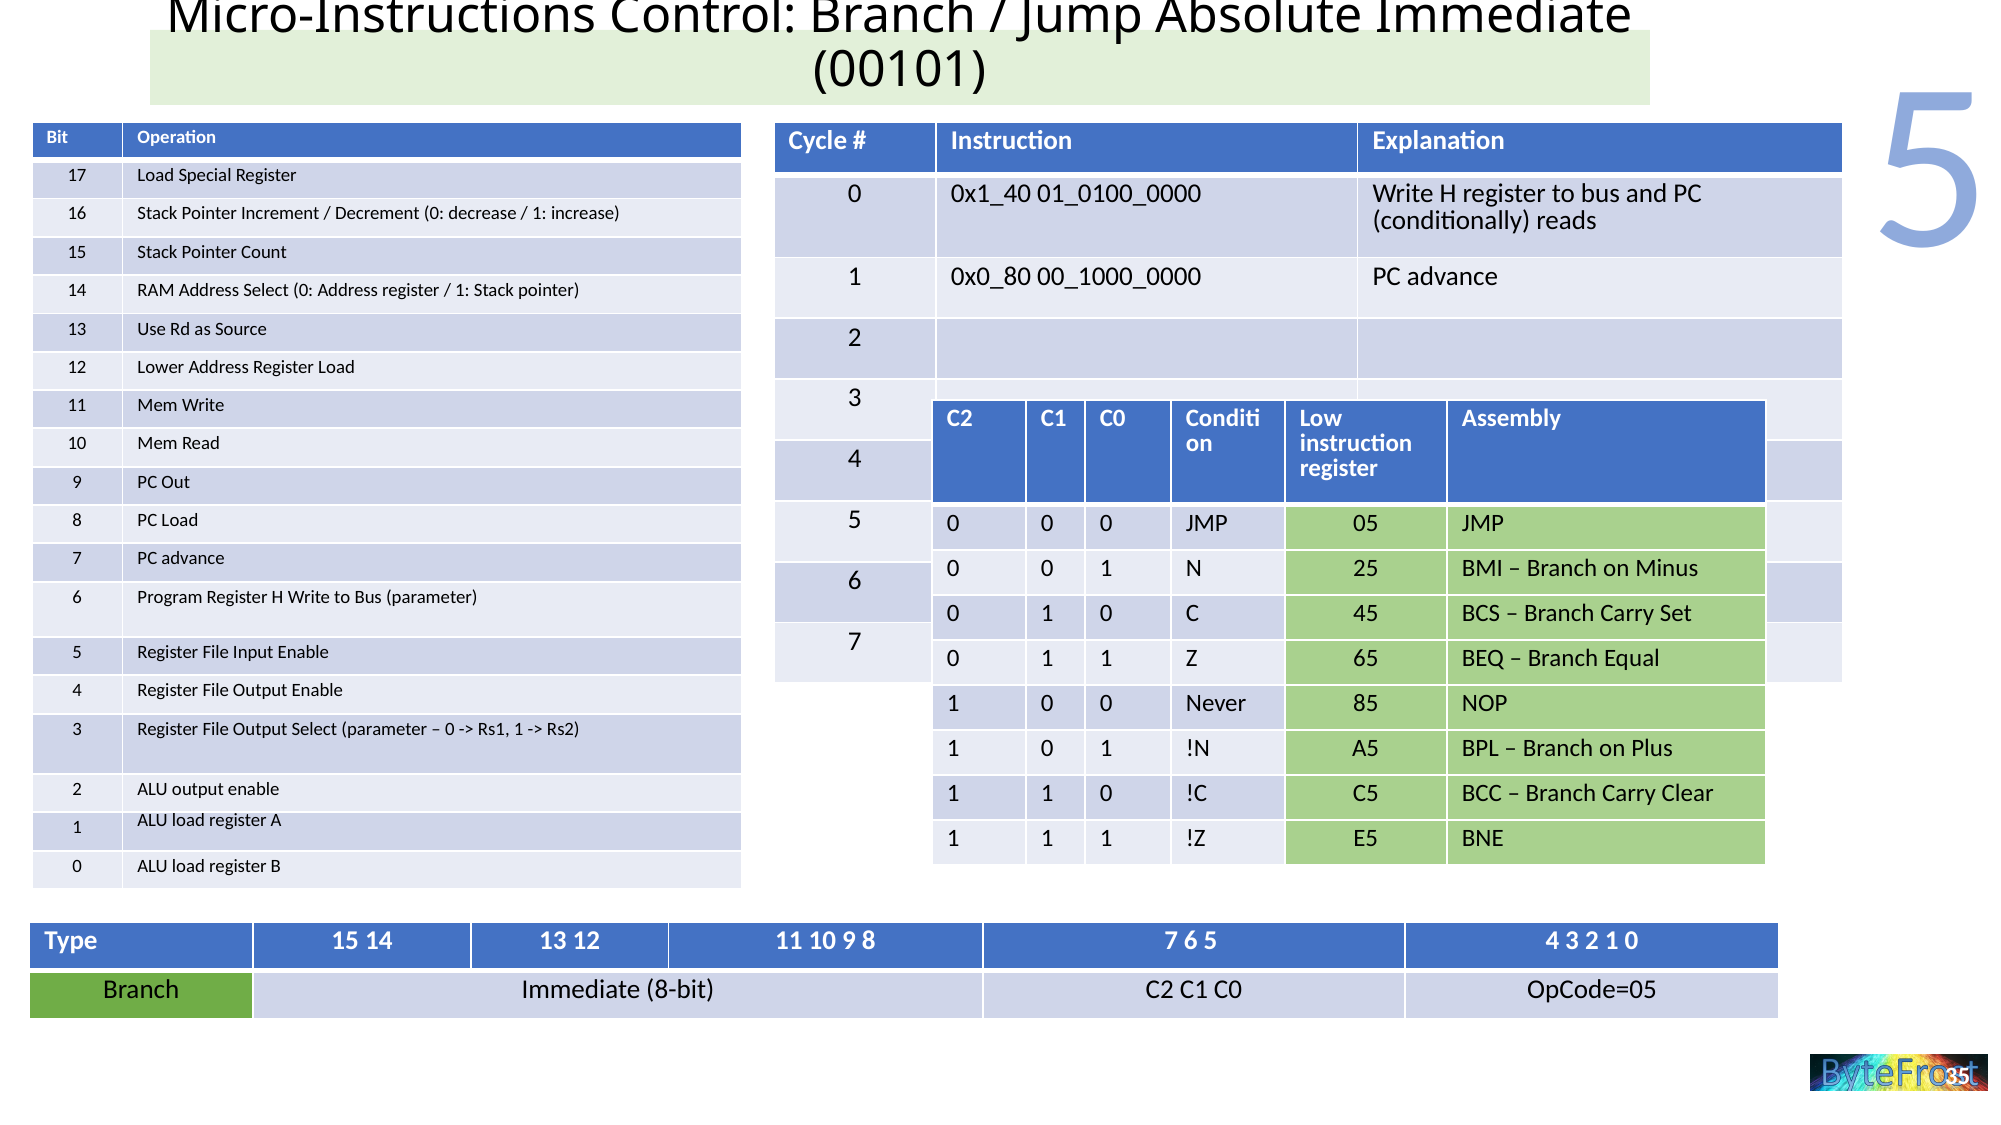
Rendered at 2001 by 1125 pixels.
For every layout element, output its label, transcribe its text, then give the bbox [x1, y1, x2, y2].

table_header Instruction [937, 123, 1357, 172]
table_cell BEQ – Branch Equal [1448, 641, 1765, 684]
table_cell OpCode=05 [1406, 973, 1778, 1018]
table_cell 1 [1086, 551, 1170, 594]
text_box 5 [1855, 0, 2000, 303]
table_cell 0x1_40 01_0100_0000 [937, 178, 1357, 257]
table_cell 1 [933, 686, 1025, 729]
table_cell 0 [1027, 731, 1084, 774]
table_cell Branch [30, 973, 252, 1018]
table_cell !Z [1172, 821, 1284, 864]
table_cell 0 [933, 507, 1025, 549]
table_cell C2 C1 C0 [984, 973, 1404, 1018]
table_cell 0 [1027, 507, 1084, 549]
table_cell 85 [1286, 686, 1446, 729]
table_cell Lower Address Register Load [123, 353, 741, 389]
table_cell Stack Pointer Increment / Decrement (0: decrease / 1: increase) [123, 199, 741, 236]
table_cell 1 [33, 813, 122, 850]
table_cell NOP [1448, 686, 1765, 729]
table_header 11 10 9 8 [669, 923, 982, 968]
table_cell 1 [933, 821, 1025, 864]
table_cell 7 [33, 544, 122, 581]
table_header Operation [123, 123, 741, 157]
table_cell Z [1172, 641, 1284, 684]
table_cell PC advance [1358, 258, 1842, 317]
table_cell 14 [33, 276, 122, 313]
table_header Bit [33, 123, 122, 157]
table_header C2 [933, 401, 1025, 502]
table_cell 0 [1086, 686, 1170, 729]
table_cell 1 [1086, 641, 1170, 684]
table_cell 0 [1086, 596, 1170, 639]
table_cell 9 [33, 468, 122, 504]
table_cell !C [1172, 776, 1284, 819]
table_cell 25 [1286, 551, 1446, 594]
table_cell 5 [775, 502, 931, 561]
table_cell 0 [933, 596, 1025, 639]
table_cell 1 [775, 258, 935, 317]
table_cell ALU load register B [123, 852, 741, 888]
table_cell JMP [1448, 507, 1765, 549]
table_cell 4 [33, 676, 122, 713]
table_header Type [30, 923, 252, 968]
table_cell 17 [33, 163, 122, 198]
table_cell BCC – Branch Carry Clear [1448, 776, 1765, 819]
table_cell 0 [933, 551, 1025, 594]
table_cell C5 [1286, 776, 1446, 819]
table_cell Register File Output Enable [123, 676, 741, 713]
table_cell JMP [1172, 507, 1284, 549]
table_cell 65 [1286, 641, 1446, 684]
table_header 15 14 [254, 923, 470, 968]
table_cell PC advance [123, 544, 741, 581]
table_cell Immediate (8-bit) [254, 973, 982, 1018]
table_cell 11 [33, 391, 122, 427]
table_cell N [1172, 551, 1284, 594]
table_cell [937, 380, 1357, 399]
table_cell 1 [1086, 731, 1170, 774]
table_cell A5 [1286, 731, 1446, 774]
table_cell 0 [1027, 551, 1084, 594]
table_cell E5 [1286, 821, 1446, 864]
table_cell Mem Write [123, 391, 741, 427]
table_cell Mem Read [123, 429, 741, 466]
table_cell BNE [1448, 821, 1765, 864]
table_cell 1 [1027, 821, 1084, 864]
table_cell Program Register H Write to Bus (parameter) [123, 583, 741, 636]
text_box 35 [1535, 1044, 1986, 1105]
table_cell 15 [33, 238, 122, 274]
table_cell Load Special Register [123, 163, 741, 198]
table_cell 8 [33, 506, 122, 542]
table_cell 6 [775, 563, 931, 622]
table_cell !N [1172, 731, 1284, 774]
table_cell 0 [1086, 776, 1170, 819]
table_cell Use Rd as Source [123, 314, 741, 351]
table_cell BCS – Branch Carry Set [1448, 596, 1765, 639]
table_header 7 6 5 [984, 923, 1404, 968]
table_cell 3 [775, 380, 935, 439]
table_header 4 3 2 1 0 [1406, 923, 1778, 968]
table_cell 4 [775, 441, 931, 500]
table_cell 1 [933, 731, 1025, 774]
table_cell [1767, 563, 1842, 622]
table_cell 12 [33, 353, 122, 389]
table_cell [1767, 441, 1842, 500]
table_cell RAM Address Select (0: Address register / 1: Stack pointer) [123, 276, 741, 313]
table_cell PC Load [123, 506, 741, 542]
table_cell [1358, 380, 1842, 439]
table_cell BPL – Branch on Plus [1448, 731, 1765, 774]
table_cell 1 [933, 776, 1025, 819]
table_cell ALU output enable [123, 775, 741, 811]
table_cell PC Out [123, 468, 741, 504]
table_cell ALU load register A [123, 813, 741, 850]
table_cell [1767, 502, 1842, 561]
table_header Explanation [1358, 123, 1842, 172]
table_cell 1 [1027, 776, 1084, 819]
table_header Low instruction register [1286, 401, 1446, 502]
table_cell 1 [1086, 821, 1170, 864]
table_cell C [1172, 596, 1284, 639]
table_cell 45 [1286, 596, 1446, 639]
table_cell 2 [33, 775, 122, 811]
table_cell 10 [33, 429, 122, 466]
table_cell 1 [1027, 641, 1084, 684]
table_cell 0x0_80 00_1000_0000 [937, 258, 1357, 317]
table_cell 1 [1027, 596, 1084, 639]
table_cell Never [1172, 686, 1284, 729]
table_cell 0 [775, 178, 935, 257]
table_cell [1358, 319, 1842, 378]
title Micro-Instructions Control: Branch / Jump Absolute Immediate (00101) [150, 29, 1650, 105]
table_cell Register File Output Select (parameter – 0 -> Rs1, 1 -> Rs2) [123, 715, 741, 773]
table_cell 0 [1027, 686, 1084, 729]
table_cell 0 [1086, 507, 1170, 549]
table_cell Write H register to bus and PC (conditionally) reads [1358, 178, 1842, 257]
table_header Assembly [1448, 401, 1765, 502]
table_cell [1767, 623, 1842, 682]
table_header 13 12 [472, 923, 668, 968]
table_cell Stack Pointer Count [123, 238, 741, 274]
table_cell 0 [33, 852, 122, 888]
table_cell 2 [775, 319, 935, 378]
table_cell [937, 319, 1357, 378]
table_cell 13 [33, 314, 122, 351]
table_cell 7 [775, 623, 931, 682]
table_header C0 [1086, 401, 1170, 502]
table_header Cycle # [775, 123, 935, 172]
table_cell Register File Input Enable [123, 638, 741, 674]
picture [1810, 1054, 1988, 1091]
table_cell BMI – Branch on Minus [1448, 551, 1765, 594]
table_cell 16 [33, 199, 122, 236]
table_cell 5 [33, 638, 122, 674]
table_header Condition [1172, 401, 1284, 502]
table_cell 3 [33, 715, 122, 773]
table_cell 0 [933, 641, 1025, 684]
table_cell 05 [1286, 507, 1446, 549]
table_cell 6 [33, 583, 122, 636]
table_header C1 [1027, 401, 1084, 502]
